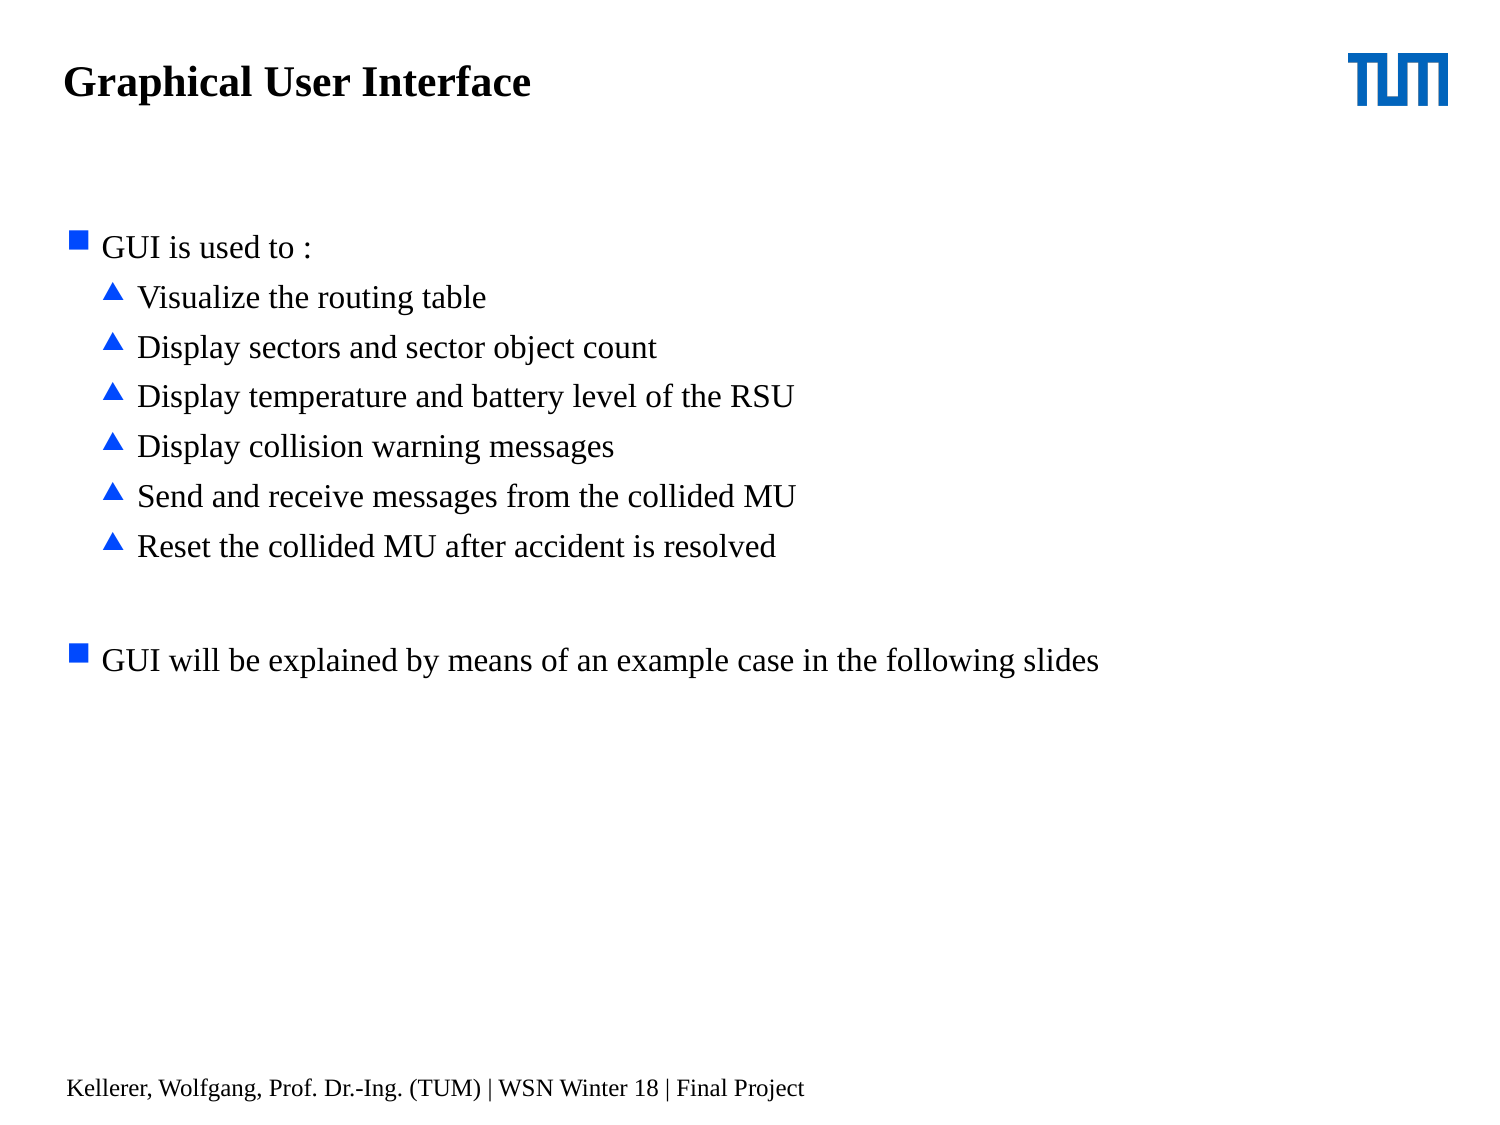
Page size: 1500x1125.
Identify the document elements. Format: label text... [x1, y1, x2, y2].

text_box Graphical User Interface [48, 44, 1275, 108]
text_box GUI is used to : Visualize the routing table Display sectors and sector object count Display temperature and battery level of the RSU Display collision warning messages Send and receive messages from the collided MU Reset the collided MU after accident is resolved GUI will be explained by means of an example case in the following slides [58, 207, 1200, 855]
picture [1348, 53, 1448, 106]
